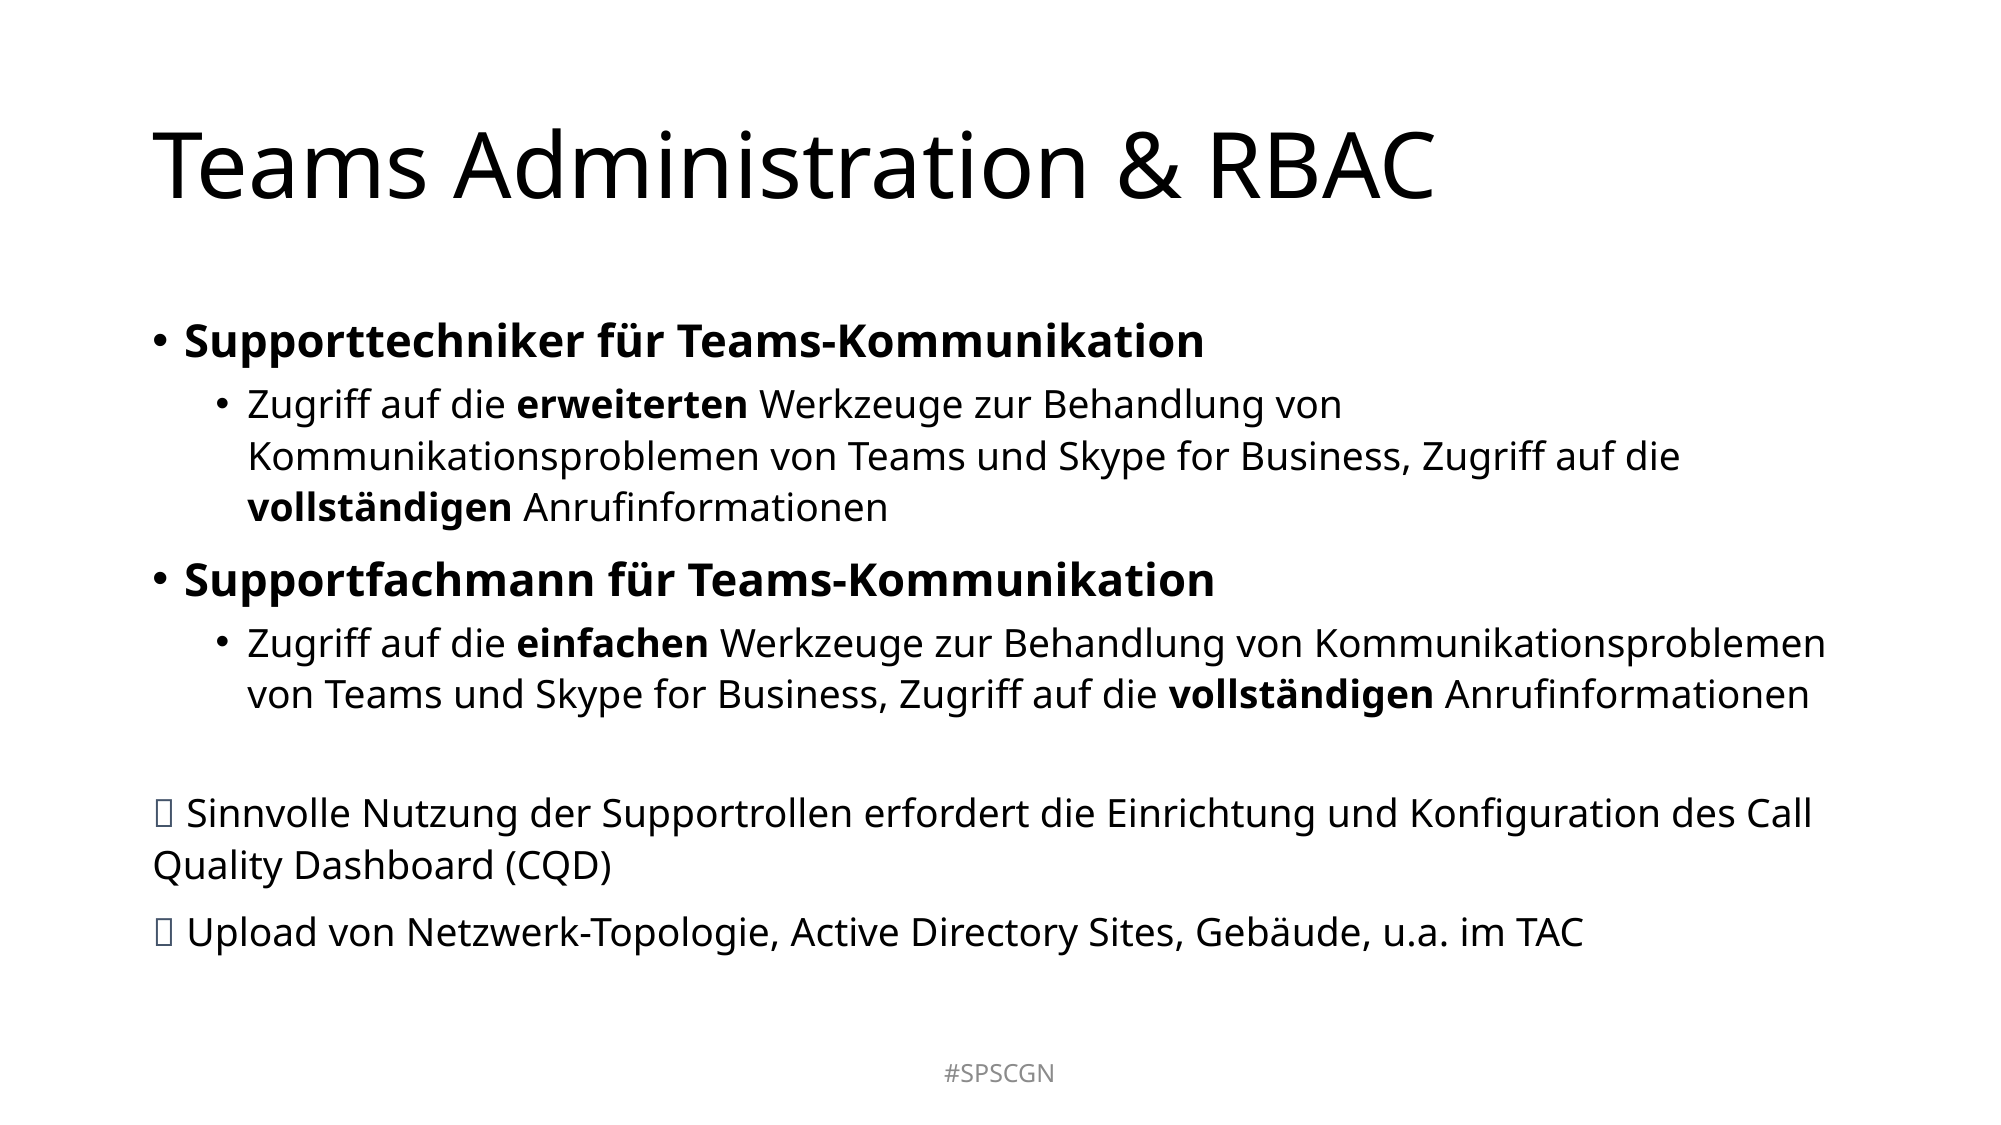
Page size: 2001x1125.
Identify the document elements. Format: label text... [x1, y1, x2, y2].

footer #SPSCGN [662, 1042, 1338, 1103]
title Teams Administration & RBAC [137, 59, 1863, 278]
list Supporttechniker für Teams-Kommunikation Zugriff auf die erweiterten Werkzeuge zur Behandlung von Kommunikationsproblemen von Teams und Skype for Business, Zugriff auf die vollständigen Anrufinformationen Supportfachmann für Teams-Kommunikation Zugriff auf die einfachen Werkzeuge zur Behandlung von Kommunikationsproblemen von Teams und Skype for Business, Zugriff auf die vollständigen Anrufinformationen  Sinnvolle Nutzung der Supportrollen erfordert die Einrichtung und Konfiguration des Call Quality Dashboard (CQD)  Upload von Netzwerk-Topologie, Active Directory Sites, Gebäude, u.a. im TAC [137, 299, 1863, 1014]
